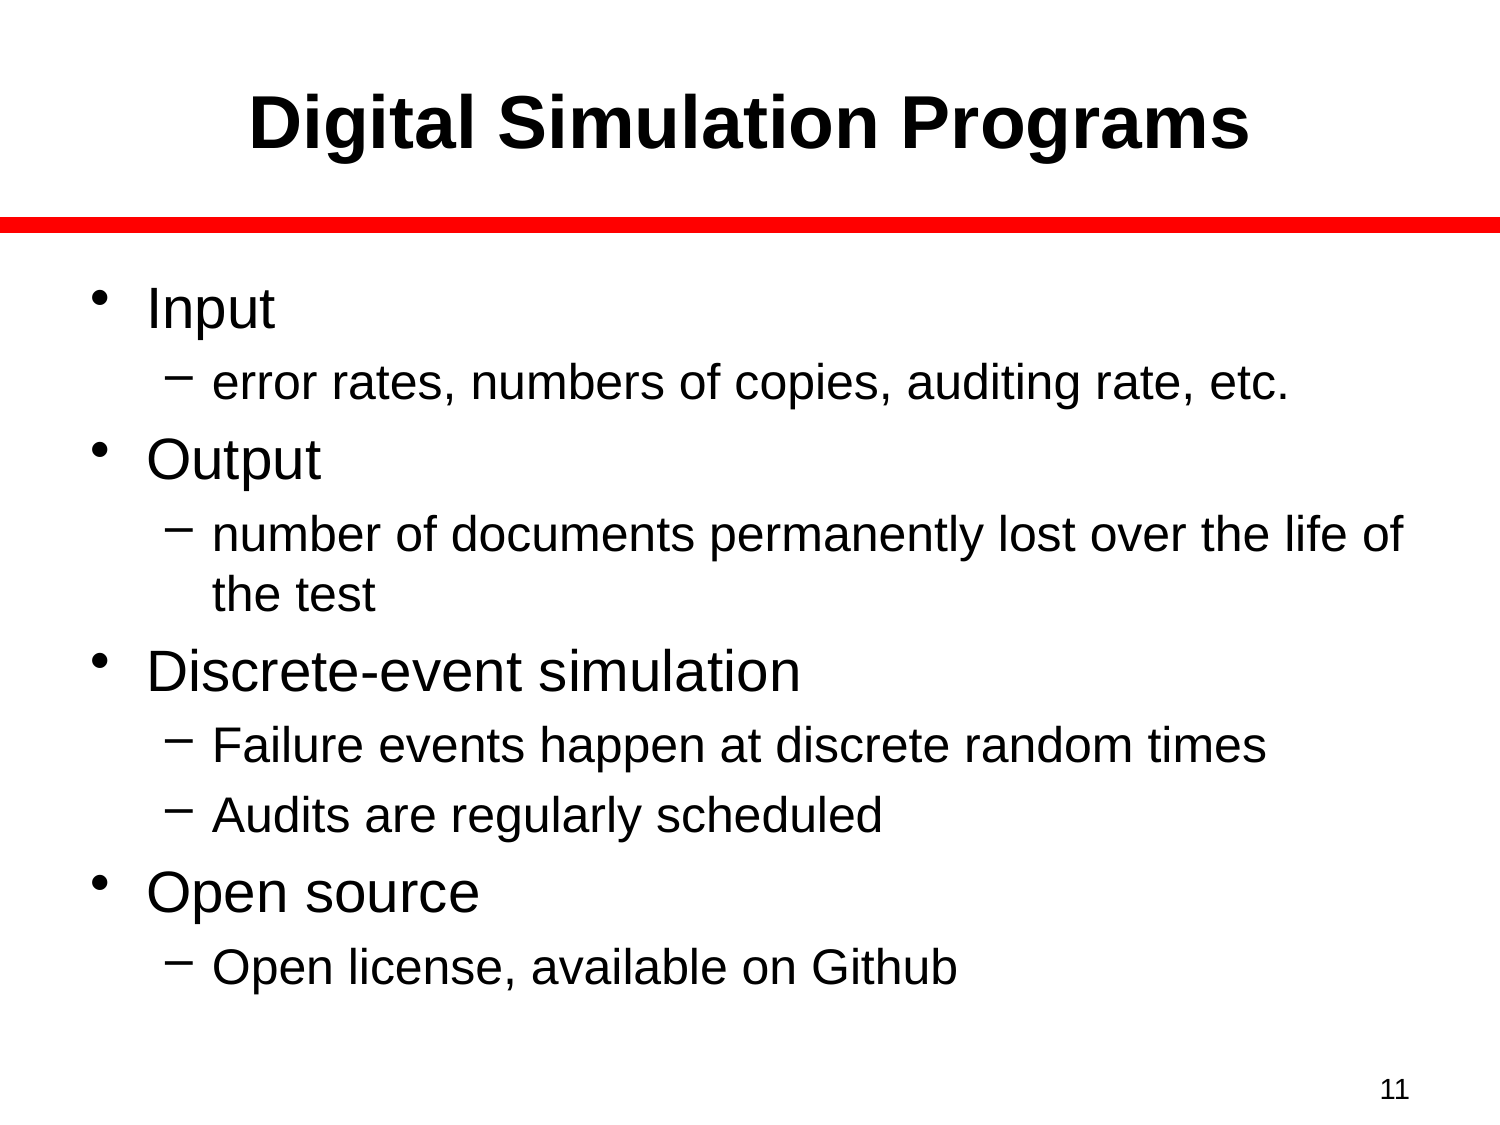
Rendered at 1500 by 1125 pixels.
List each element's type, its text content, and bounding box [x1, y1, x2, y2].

list Input error rates, numbers of copies, auditing rate, etc. Output number of documents permanently lost over the life of the test Discrete-event simulation Failure events happen at discrete random times Audits are regularly scheduled Open source Open license, available on Github [75, 262, 1425, 1013]
title Digital Simulation Programs [75, 24, 1425, 213]
slide_number 11 [1074, 1062, 1425, 1103]
